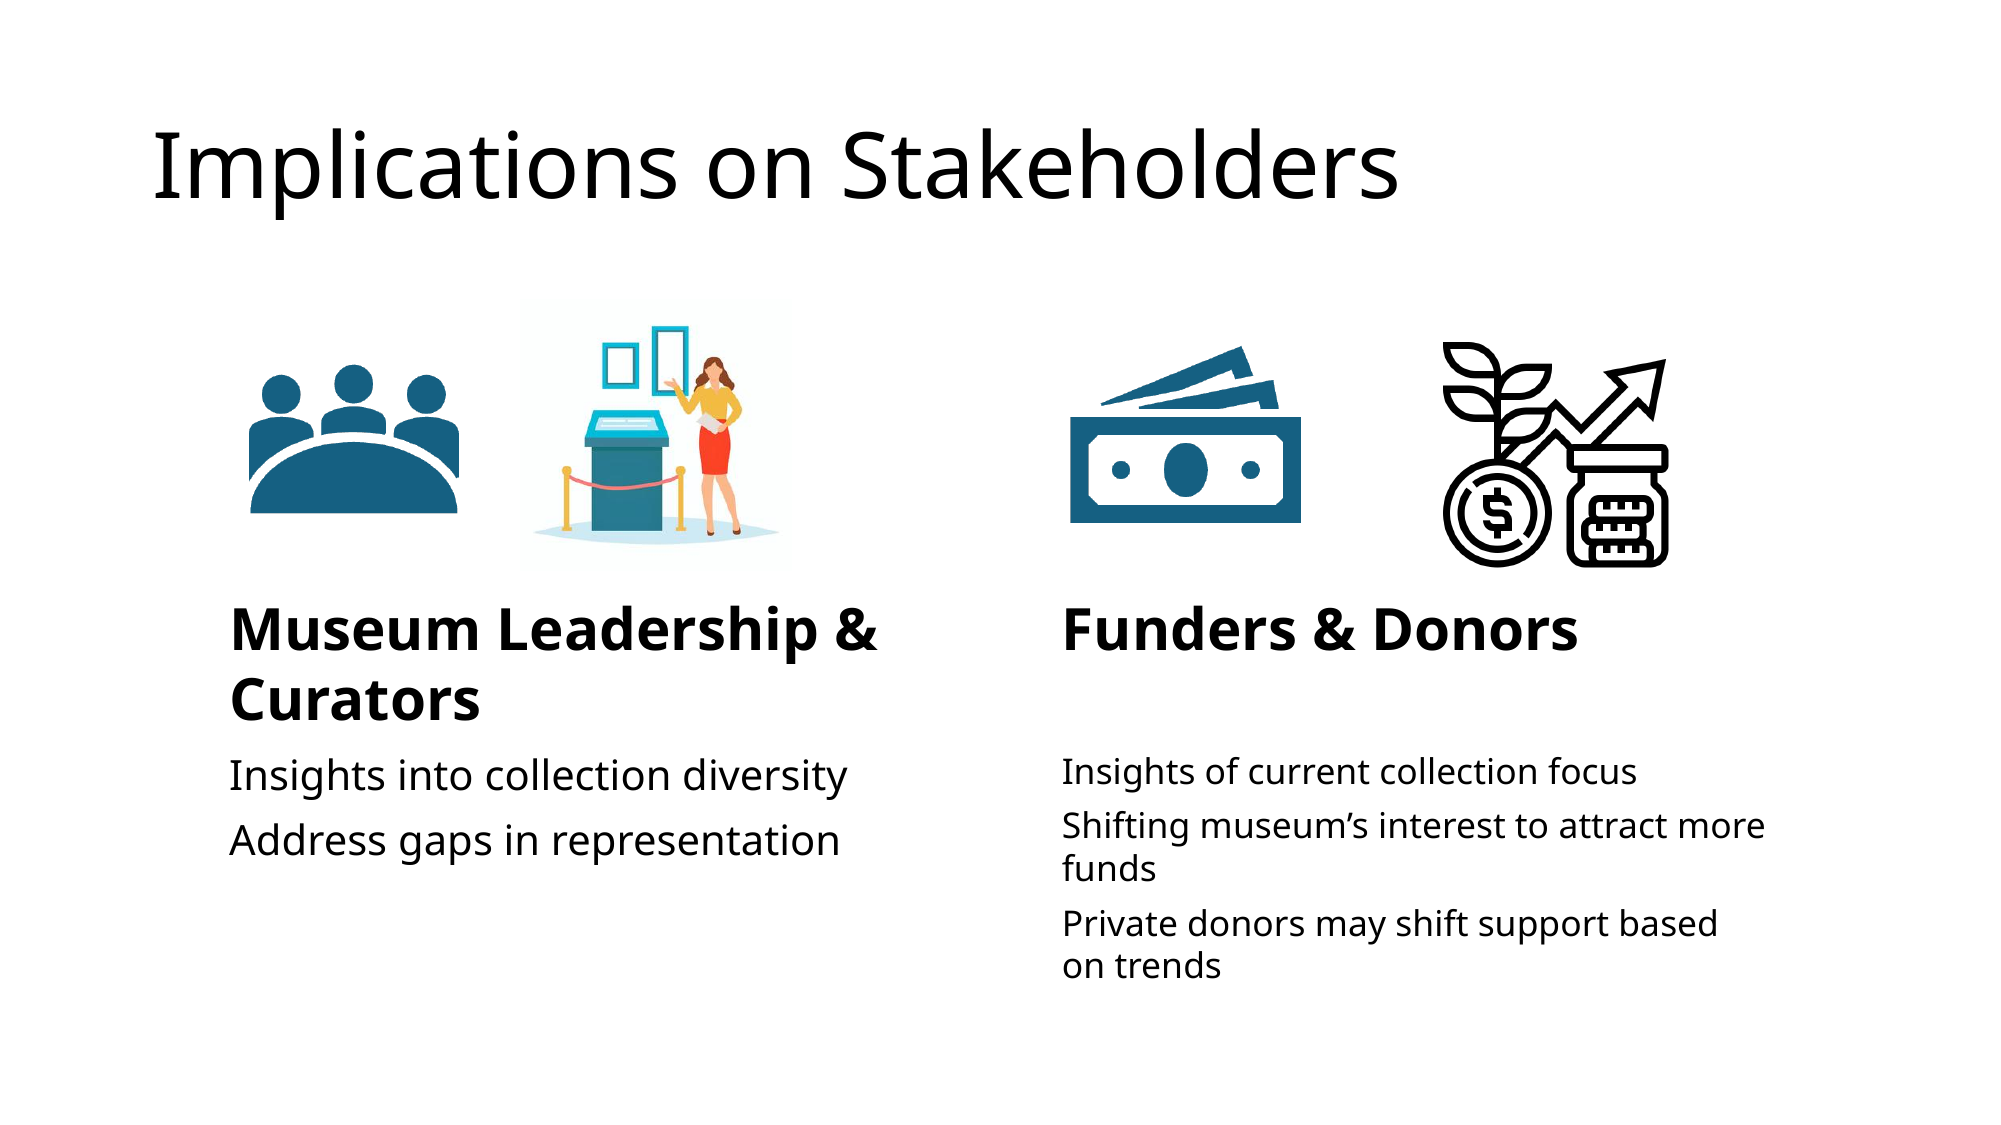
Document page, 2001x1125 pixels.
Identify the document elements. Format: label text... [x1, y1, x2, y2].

title Implications on Stakeholders [137, 59, 1863, 278]
picture [520, 298, 793, 572]
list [136, 298, 1863, 1014]
picture [1439, 338, 1673, 572]
